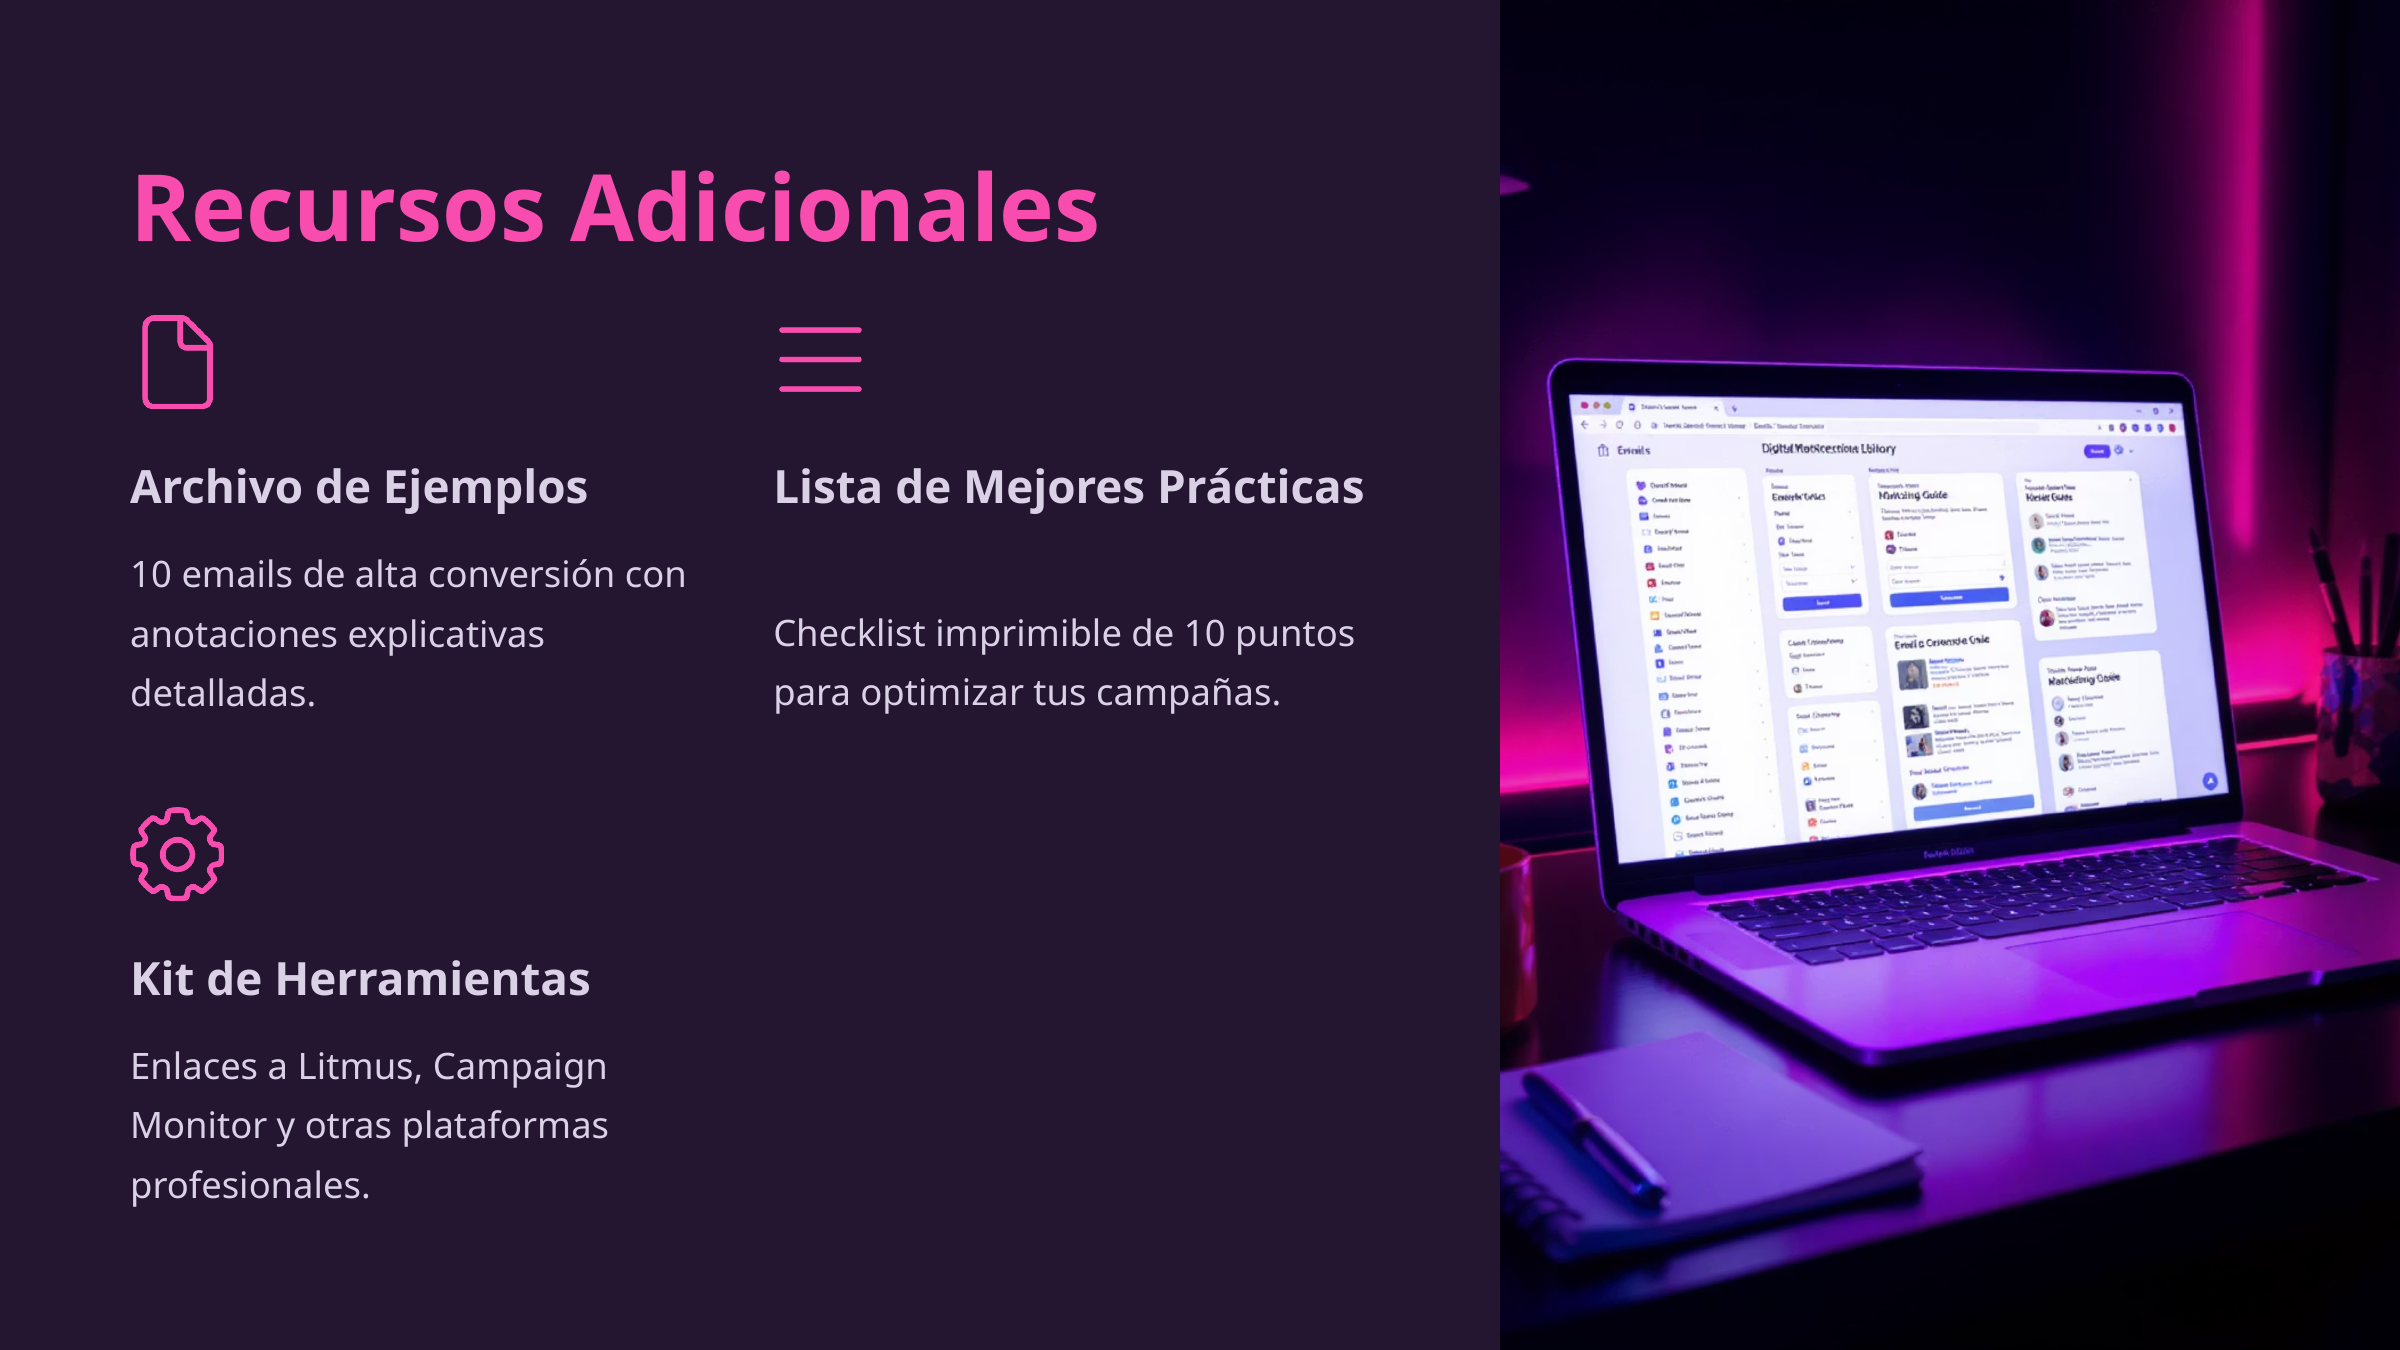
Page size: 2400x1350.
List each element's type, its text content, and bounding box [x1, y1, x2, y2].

text_box Kit de Herramientas [130, 947, 596, 1006]
text_box Lista de Mejores Prácticas [773, 455, 1370, 572]
text_box Enlaces a Litmus, Campaign Monitor y otras plataformas profesionales. [130, 1027, 727, 1206]
text_box 10 emails de alta conversión con anotaciones explicativas detalladas. [130, 535, 727, 715]
picture [130, 807, 224, 901]
text_box Checklist imprimible de 10 puntos para optimizar tus campañas. [773, 593, 1370, 713]
text_box Archivo de Ejemplos [130, 455, 596, 514]
picture [1499, 0, 2400, 1350]
text_box Recursos Adicionales [130, 143, 1061, 261]
picture [130, 315, 224, 409]
picture [773, 315, 867, 409]
